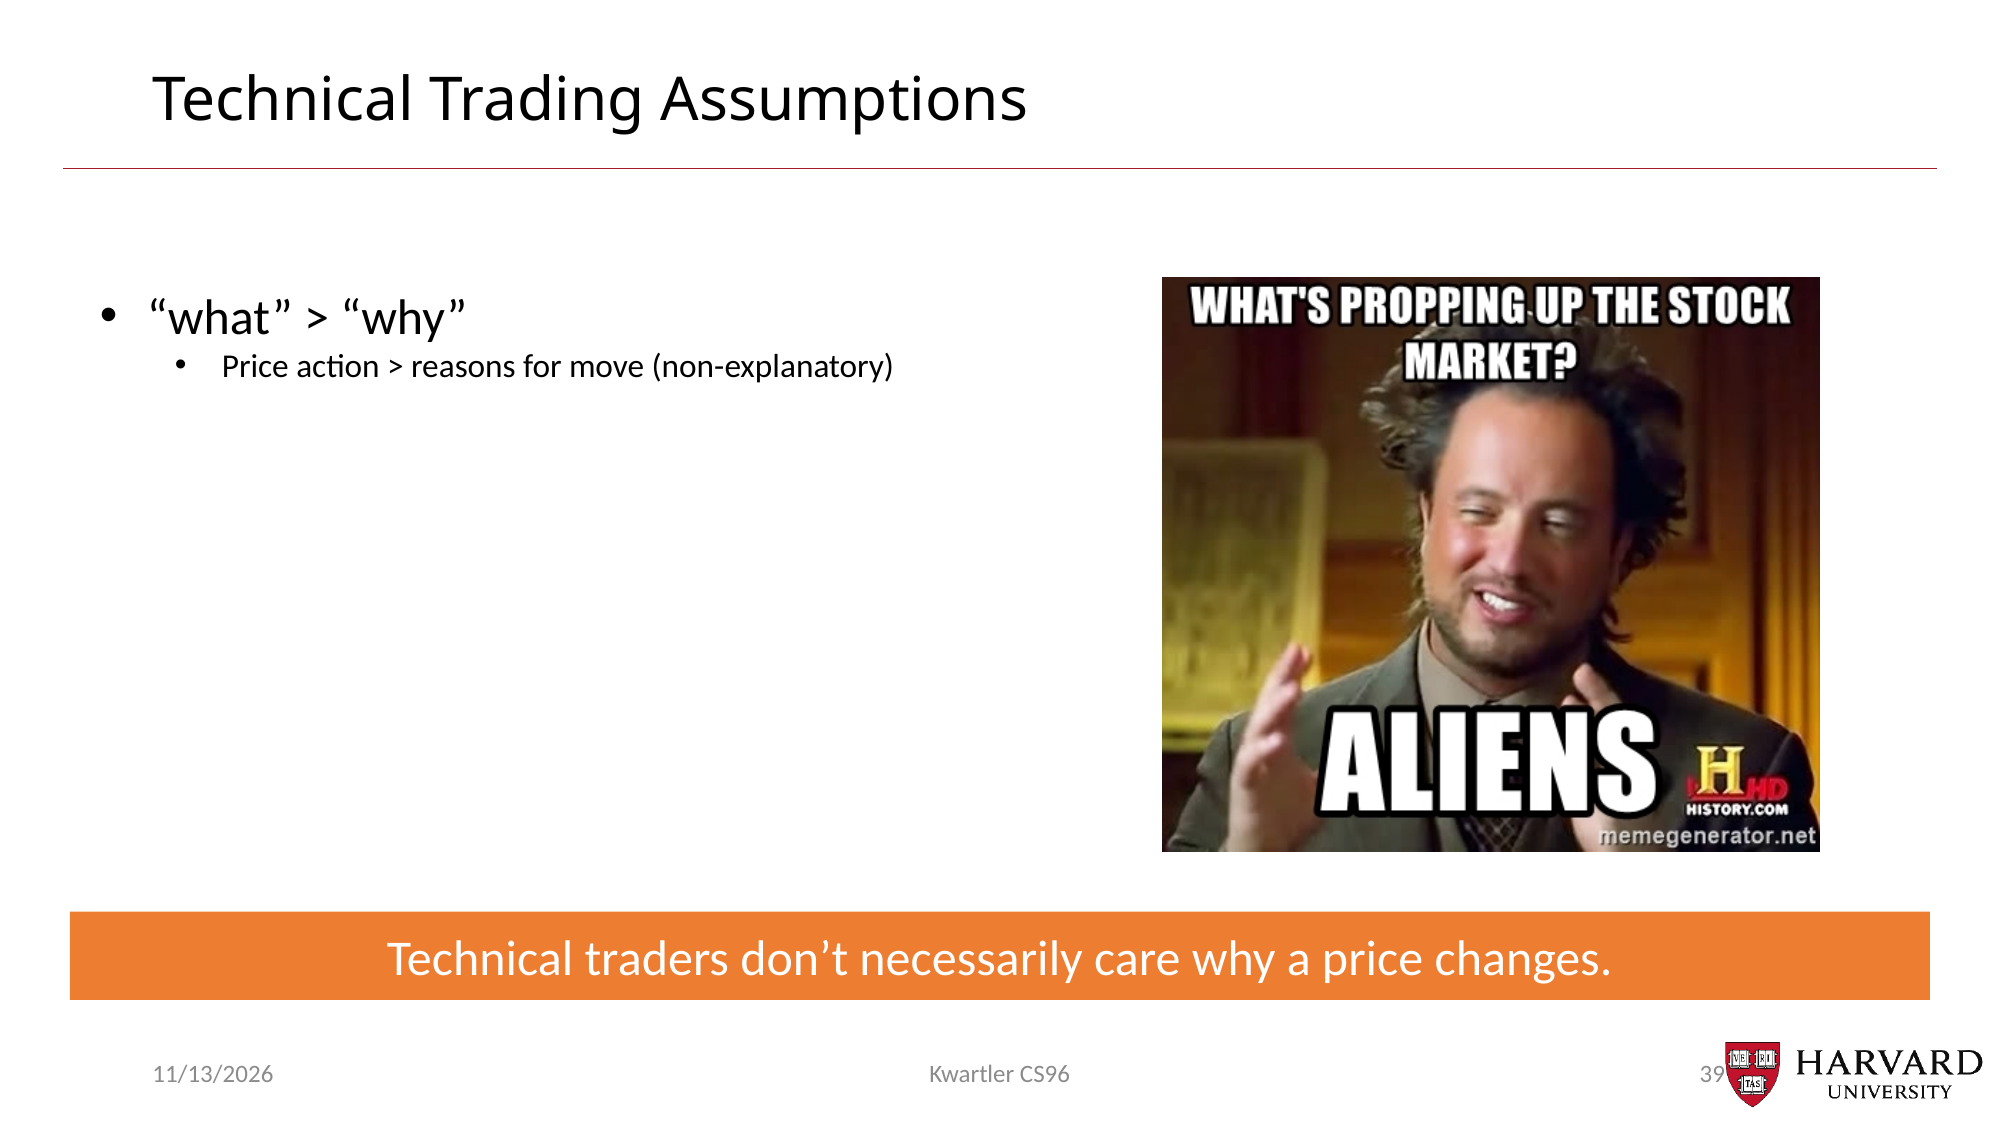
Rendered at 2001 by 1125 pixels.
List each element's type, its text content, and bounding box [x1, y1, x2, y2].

footer Kwartler CS96 [662, 1042, 1338, 1103]
text_box “what” > “why” Price action > reasons for move (non-explanatory) [85, 277, 1090, 452]
title Technical Trading Assumptions [137, 59, 1863, 142]
picture [1162, 277, 1820, 852]
text_box Technical traders don’t necessarily care why a price changes. [69, 911, 1931, 1001]
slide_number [137, 1042, 588, 1103]
text_box 39 [1412, 1042, 1741, 1103]
picture [1703, 1024, 2001, 1125]
